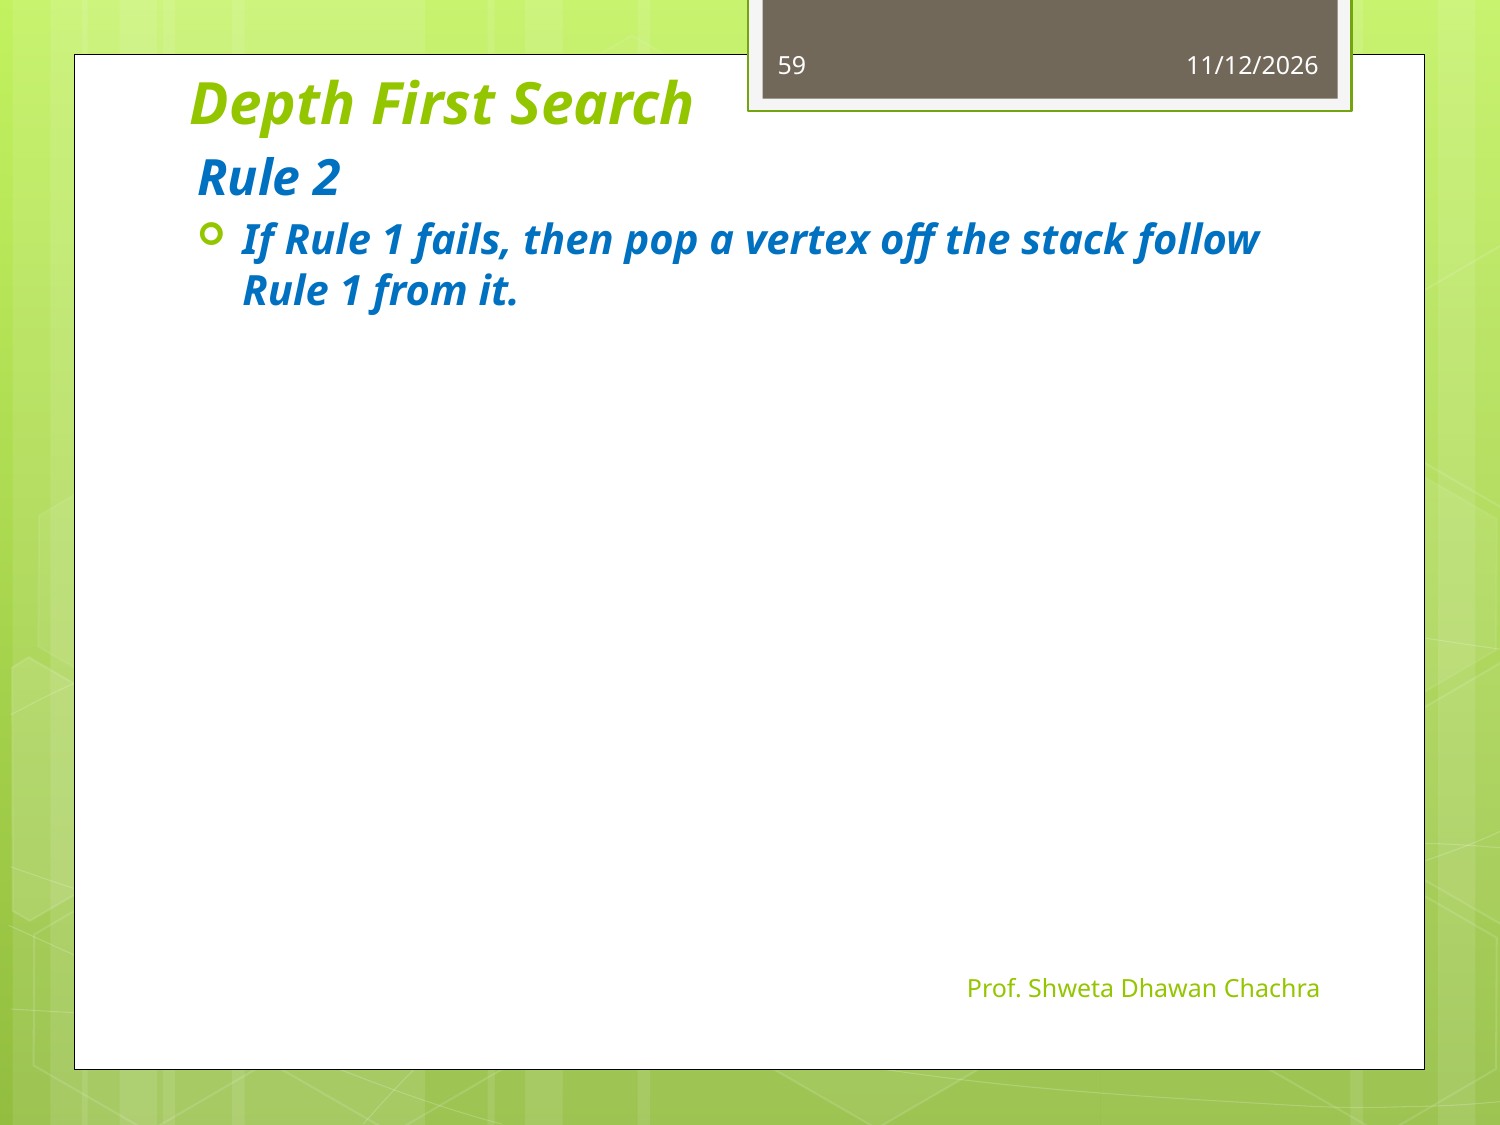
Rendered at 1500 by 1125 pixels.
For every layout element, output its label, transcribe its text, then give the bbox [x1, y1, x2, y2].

footer Prof. Shweta Dhawan Chachra [761, 960, 1336, 1020]
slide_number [983, 36, 1334, 97]
title Depth First Search [174, 87, 1328, 144]
slide_number 59 [762, 36, 982, 97]
list Rule 2 If Rule 1 fails, then pop a vertex off the stack follow Rule 1 from it. [171, 137, 1283, 957]
